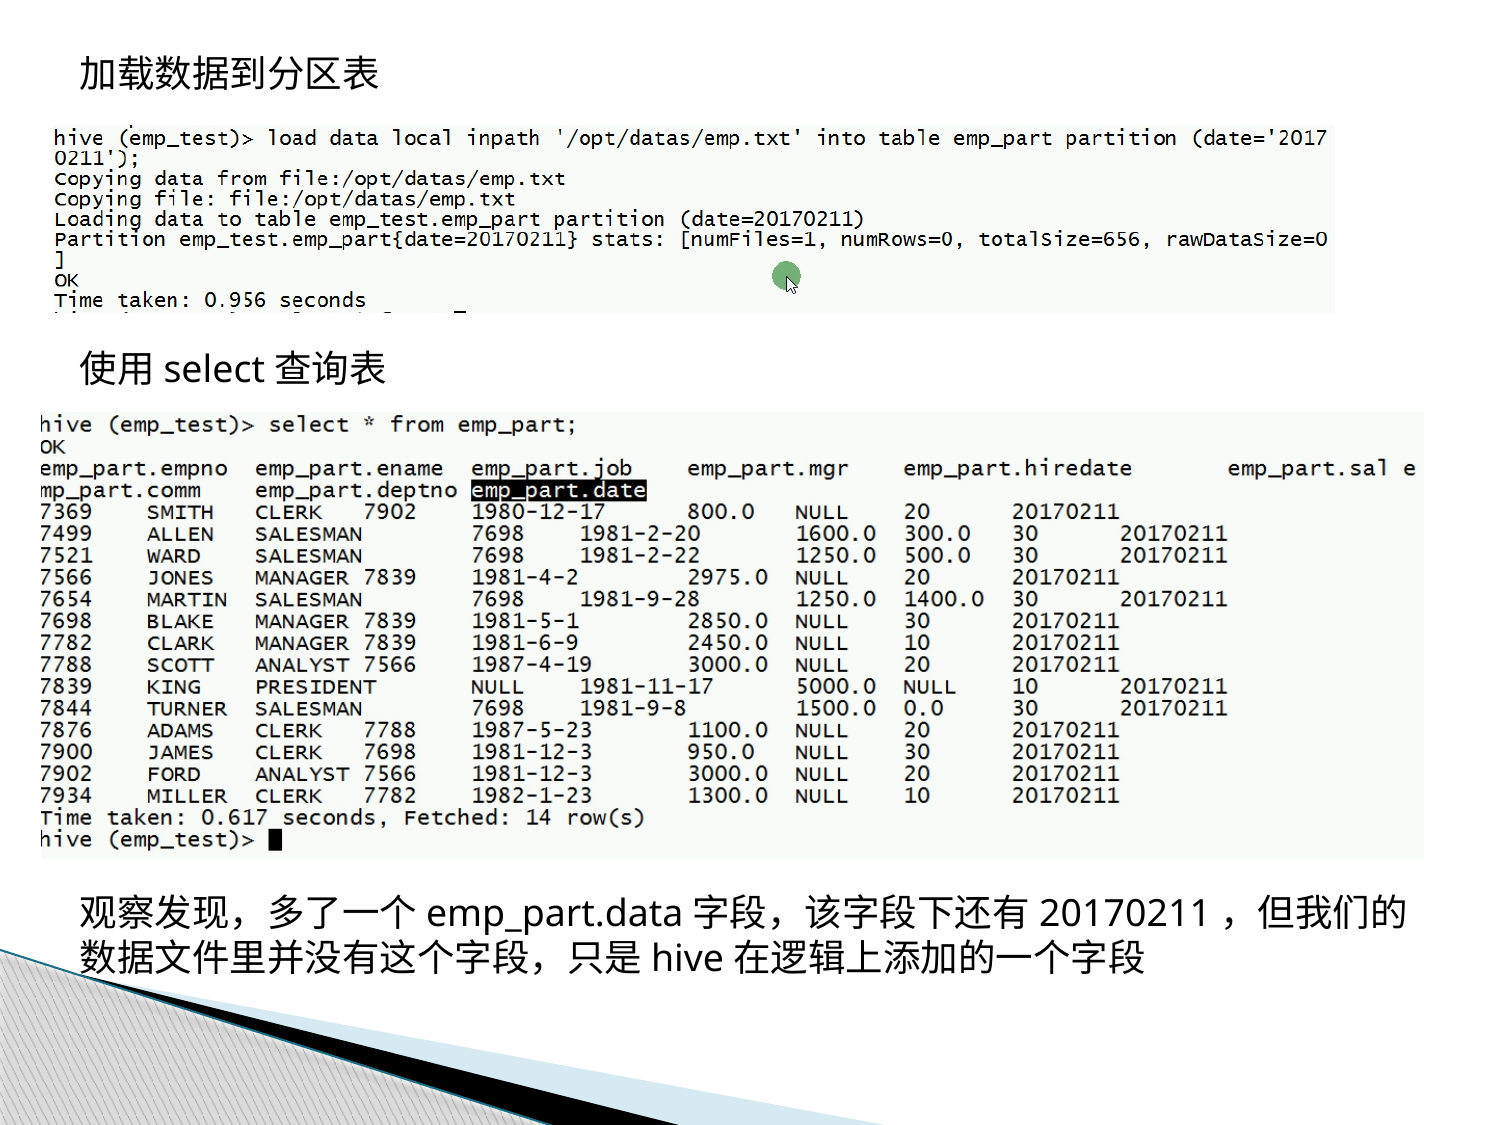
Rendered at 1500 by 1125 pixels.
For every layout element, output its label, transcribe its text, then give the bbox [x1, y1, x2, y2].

text_box 观察发现，多了一个emp_part.data字段，该字段下还有20170211，但我们的数据文件里并没有这个字段，只是hive在逻辑上添加的一个字段 [64, 881, 1459, 1032]
picture [41, 412, 1424, 860]
text_box 加载数据到分区表 [64, 42, 1081, 103]
picture [52, 125, 1335, 313]
text_box 使用select查询表 [64, 338, 1081, 398]
